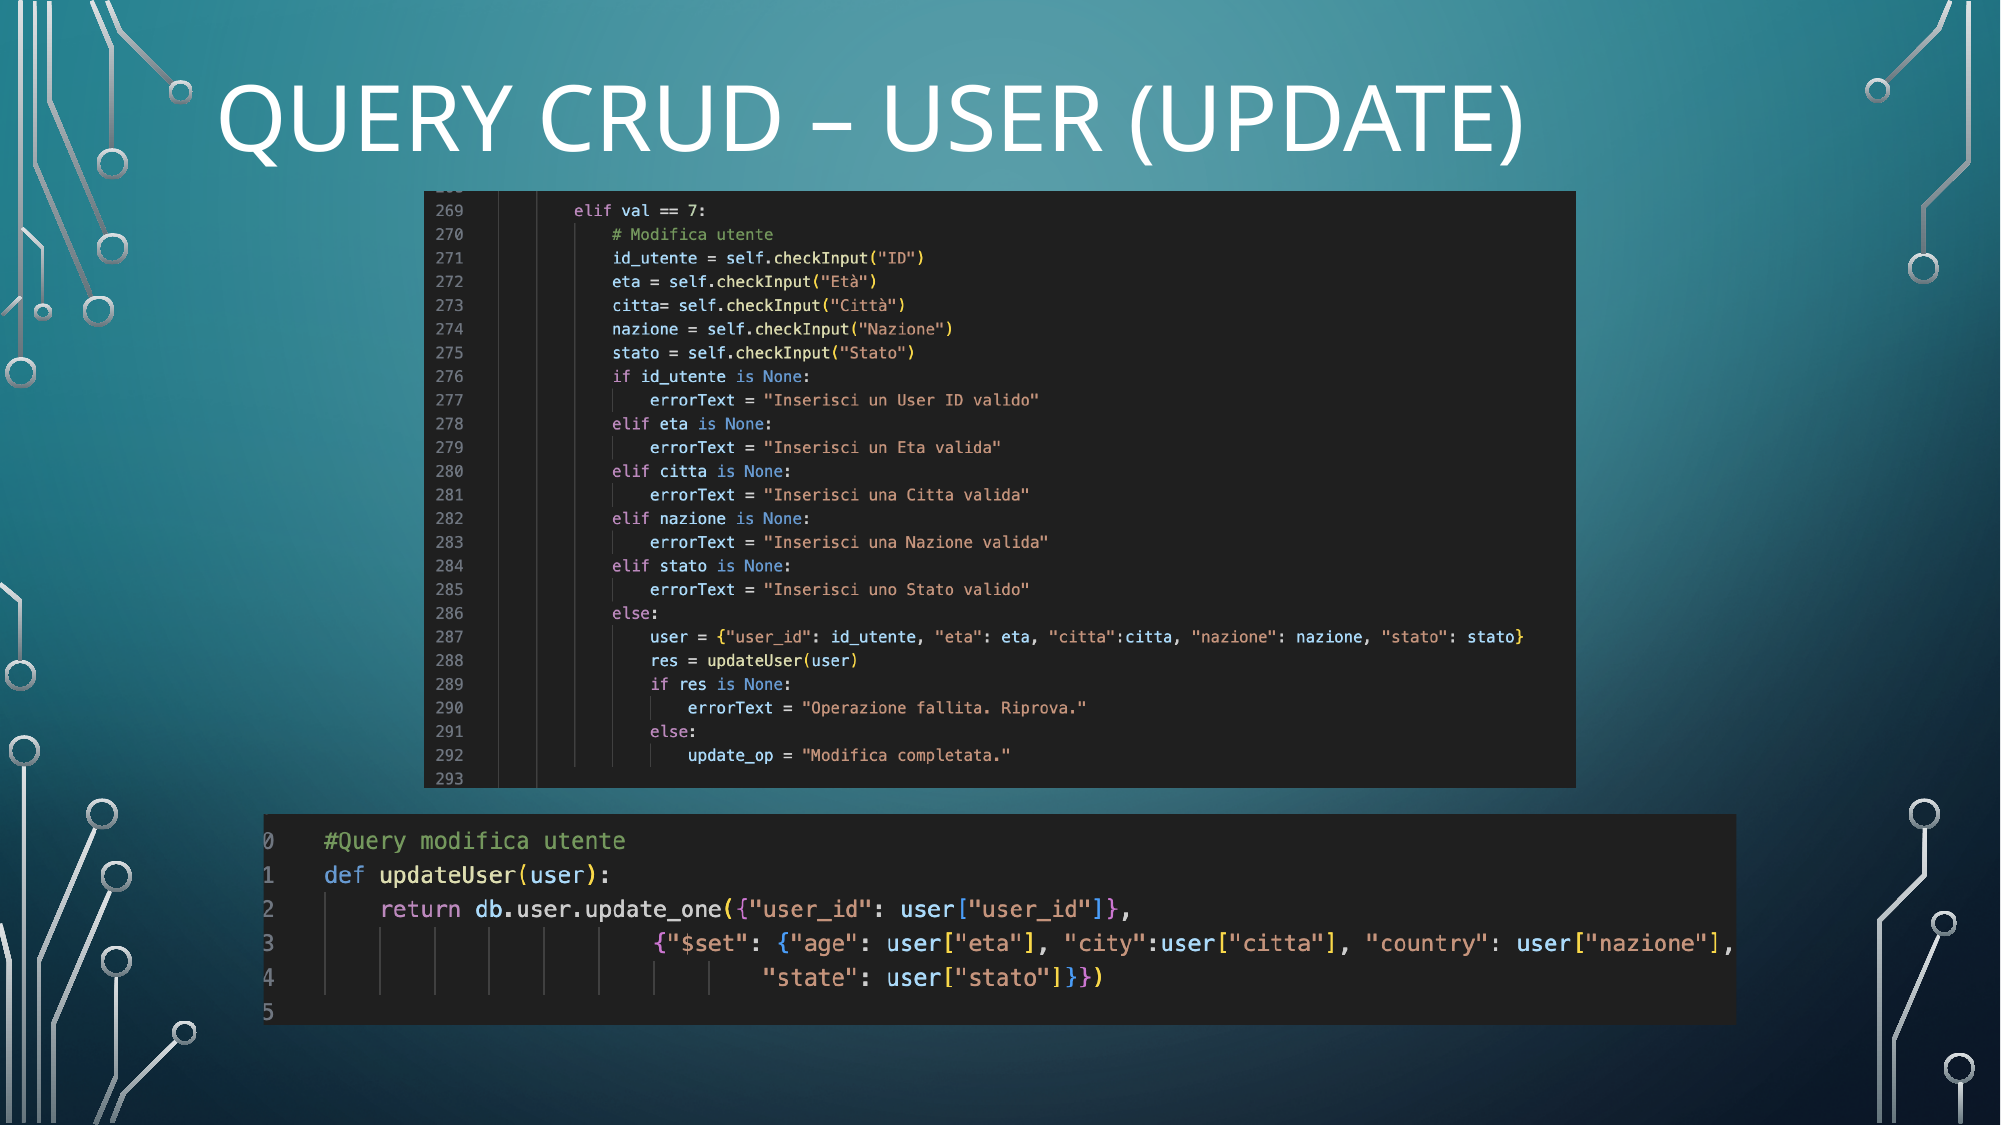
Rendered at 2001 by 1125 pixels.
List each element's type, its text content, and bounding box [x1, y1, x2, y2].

picture [263, 814, 1737, 1026]
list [424, 190, 1576, 788]
title Query crud – user (update) [200, 0, 1839, 243]
